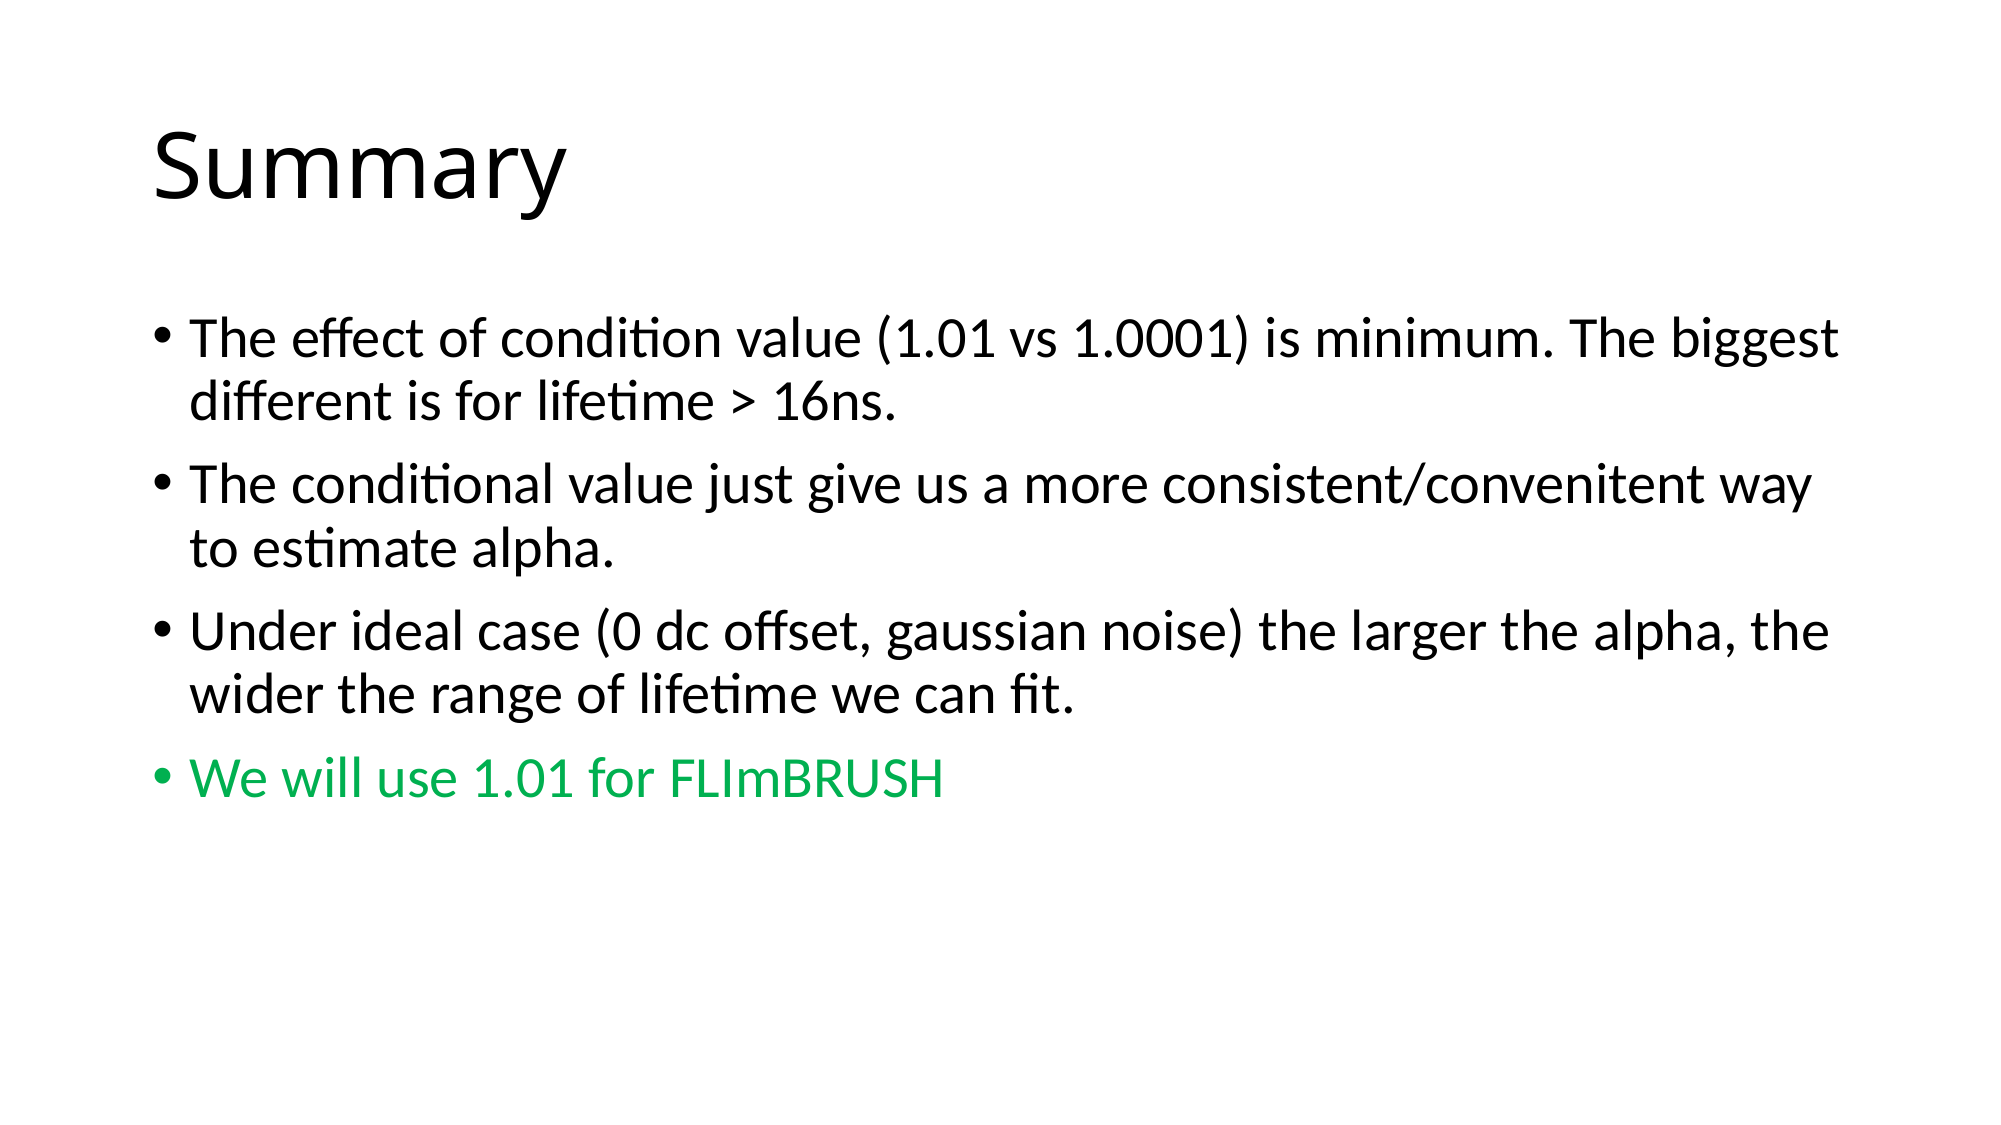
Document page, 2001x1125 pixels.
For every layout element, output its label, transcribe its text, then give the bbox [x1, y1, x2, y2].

list The effect of condition value (1.01 vs 1.0001) is minimum. The biggest different is for lifetime > 16ns. The conditional value just give us a more consistent/convenitent way to estimate alpha. Under ideal case (0 dc offset, gaussian noise) the larger the alpha, the wider the range of lifetime we can fit. We will use 1.01 for FLImBRUSH [137, 299, 1863, 1014]
title Summary [137, 59, 1863, 278]
